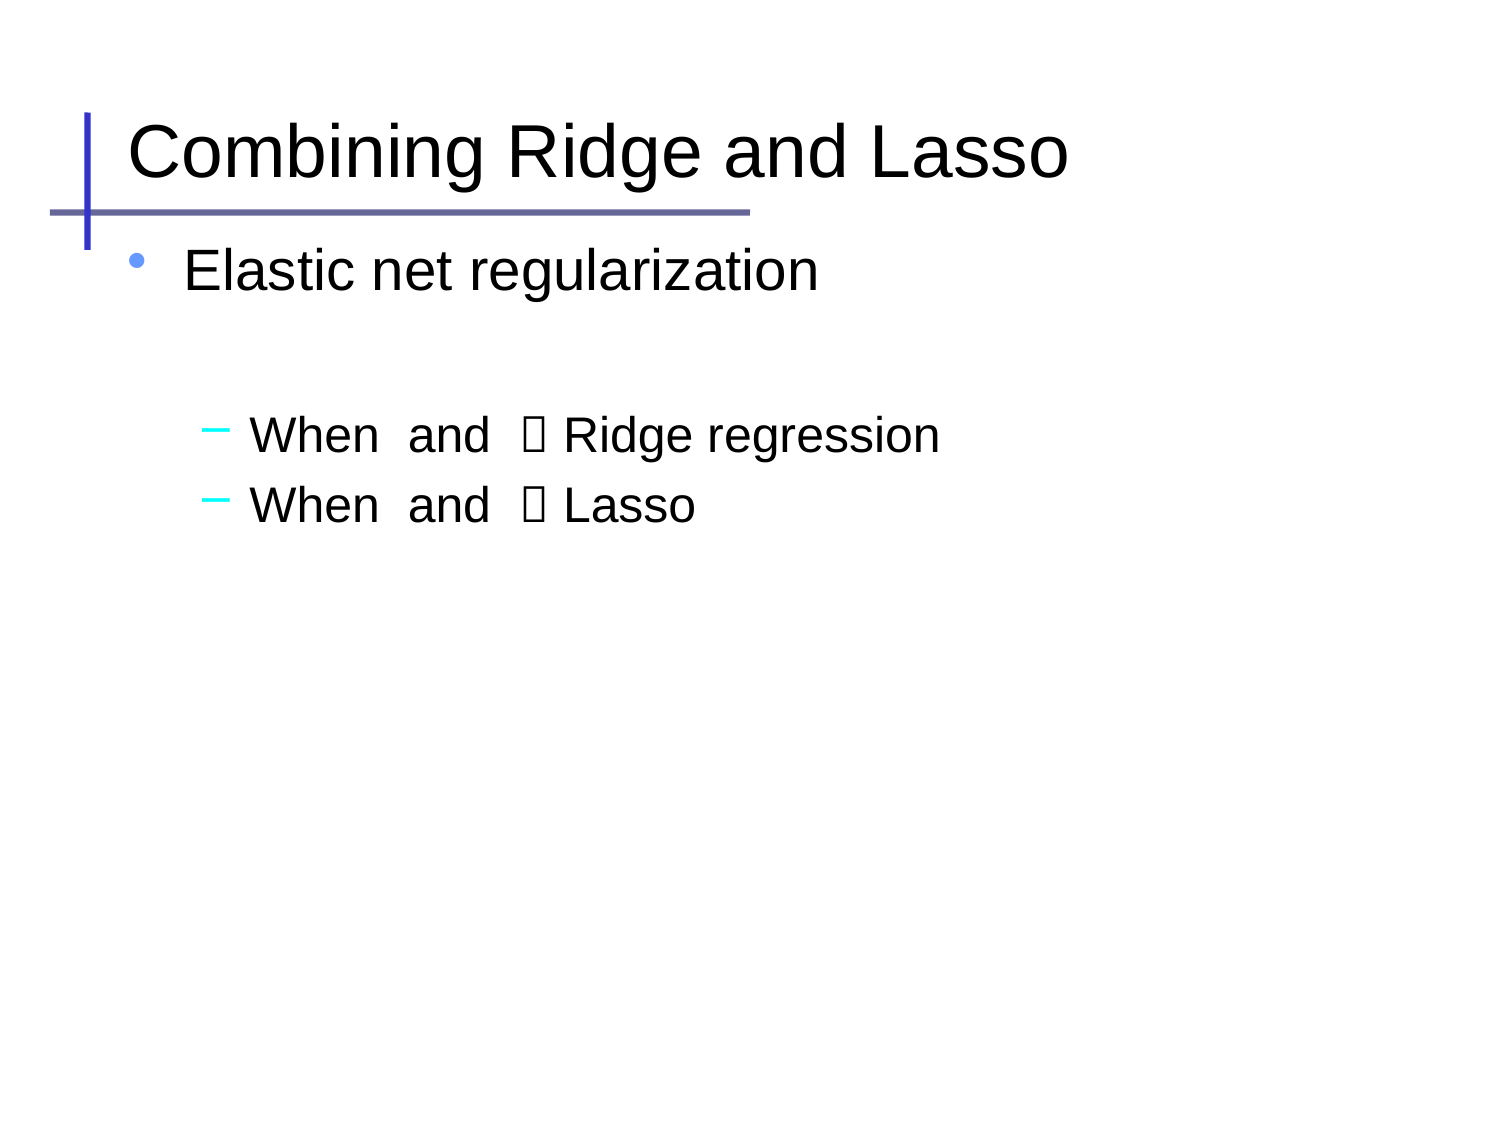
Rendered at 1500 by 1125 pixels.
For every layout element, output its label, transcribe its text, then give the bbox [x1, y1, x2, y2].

title Combining Ridge and Lasso [112, 37, 1388, 200]
